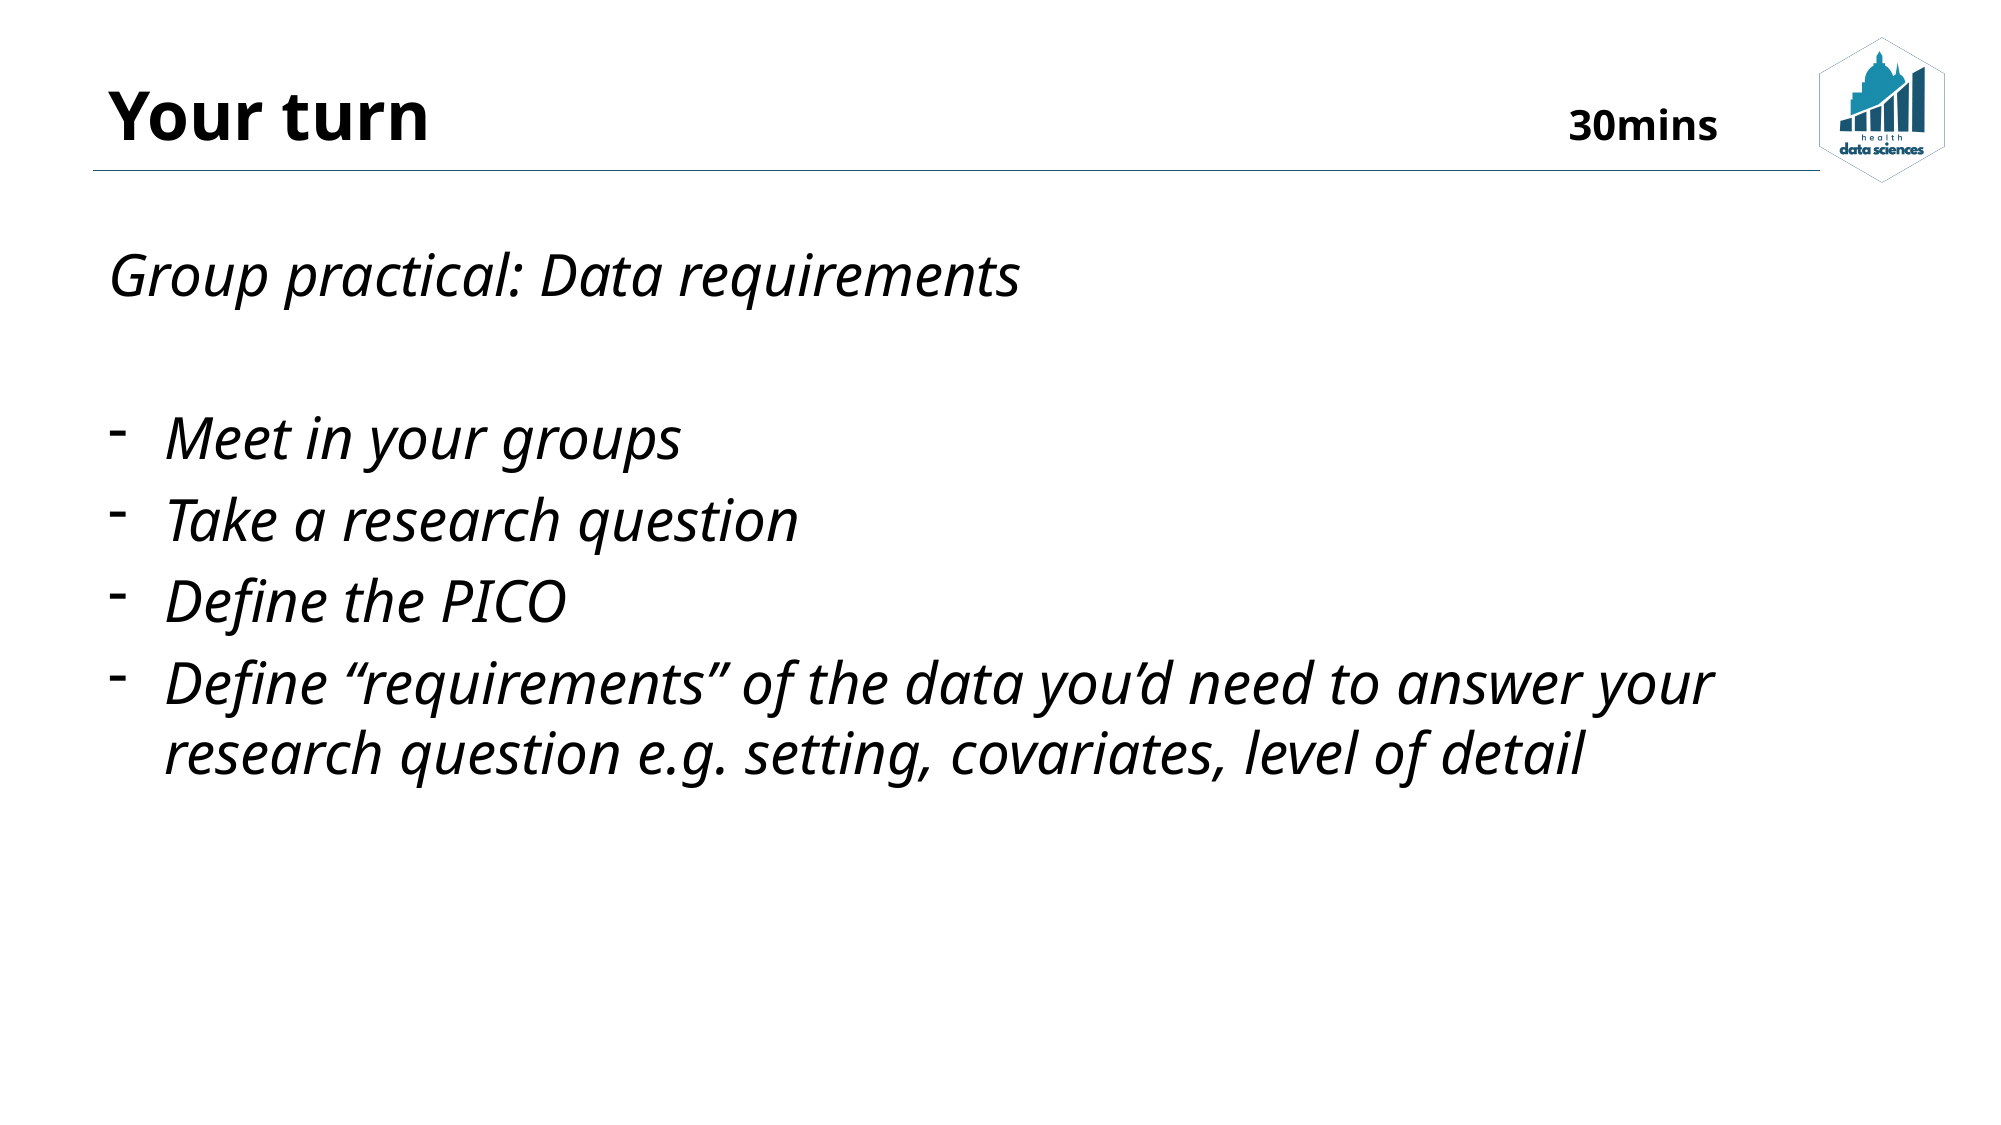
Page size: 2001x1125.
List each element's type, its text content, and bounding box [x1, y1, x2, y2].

picture [1819, 37, 1945, 183]
text_box Group practical: Data requirements Meet in your groups Take a research question Define the PICO Define “requirements” of the data you’d need to answer your research question e.g. setting, covariates, level of detail [93, 231, 1732, 894]
title Your turn 30mins [93, 68, 1819, 168]
